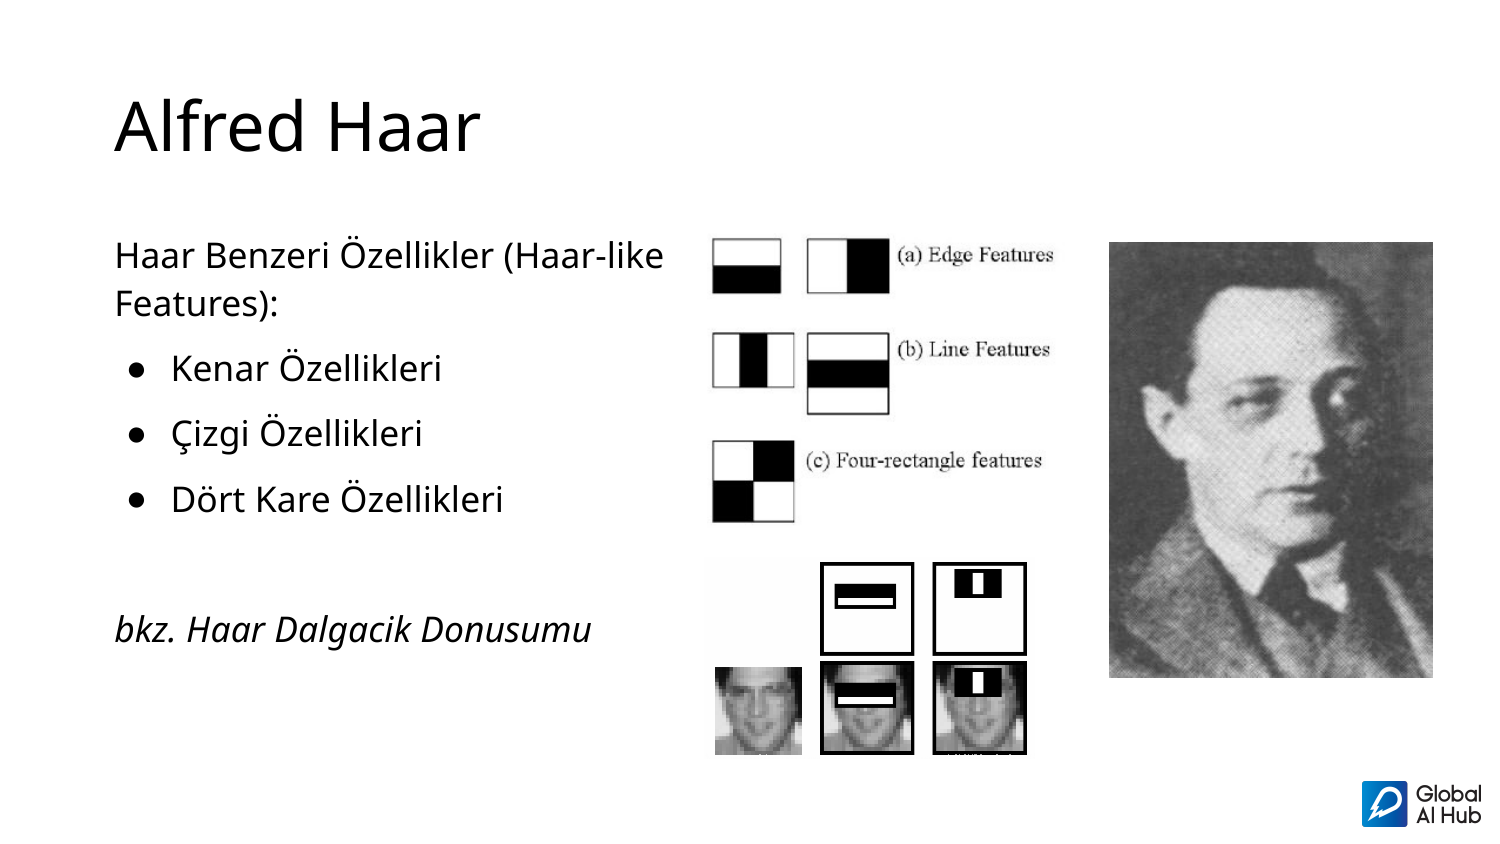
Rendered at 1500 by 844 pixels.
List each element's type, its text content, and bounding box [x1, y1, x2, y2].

title Alfred Haar [103, 44, 1397, 208]
picture [698, 224, 1074, 543]
picture [703, 557, 1035, 759]
list Haar Benzeri Özellikler (Haar-like Features): Kenar Özellikleri Çizgi Özellikleri Dört Kare Özellikleri bkz. Haar Dalgacik Donusumu [103, 224, 699, 760]
picture [1108, 242, 1433, 678]
picture [1366, 781, 1481, 827]
